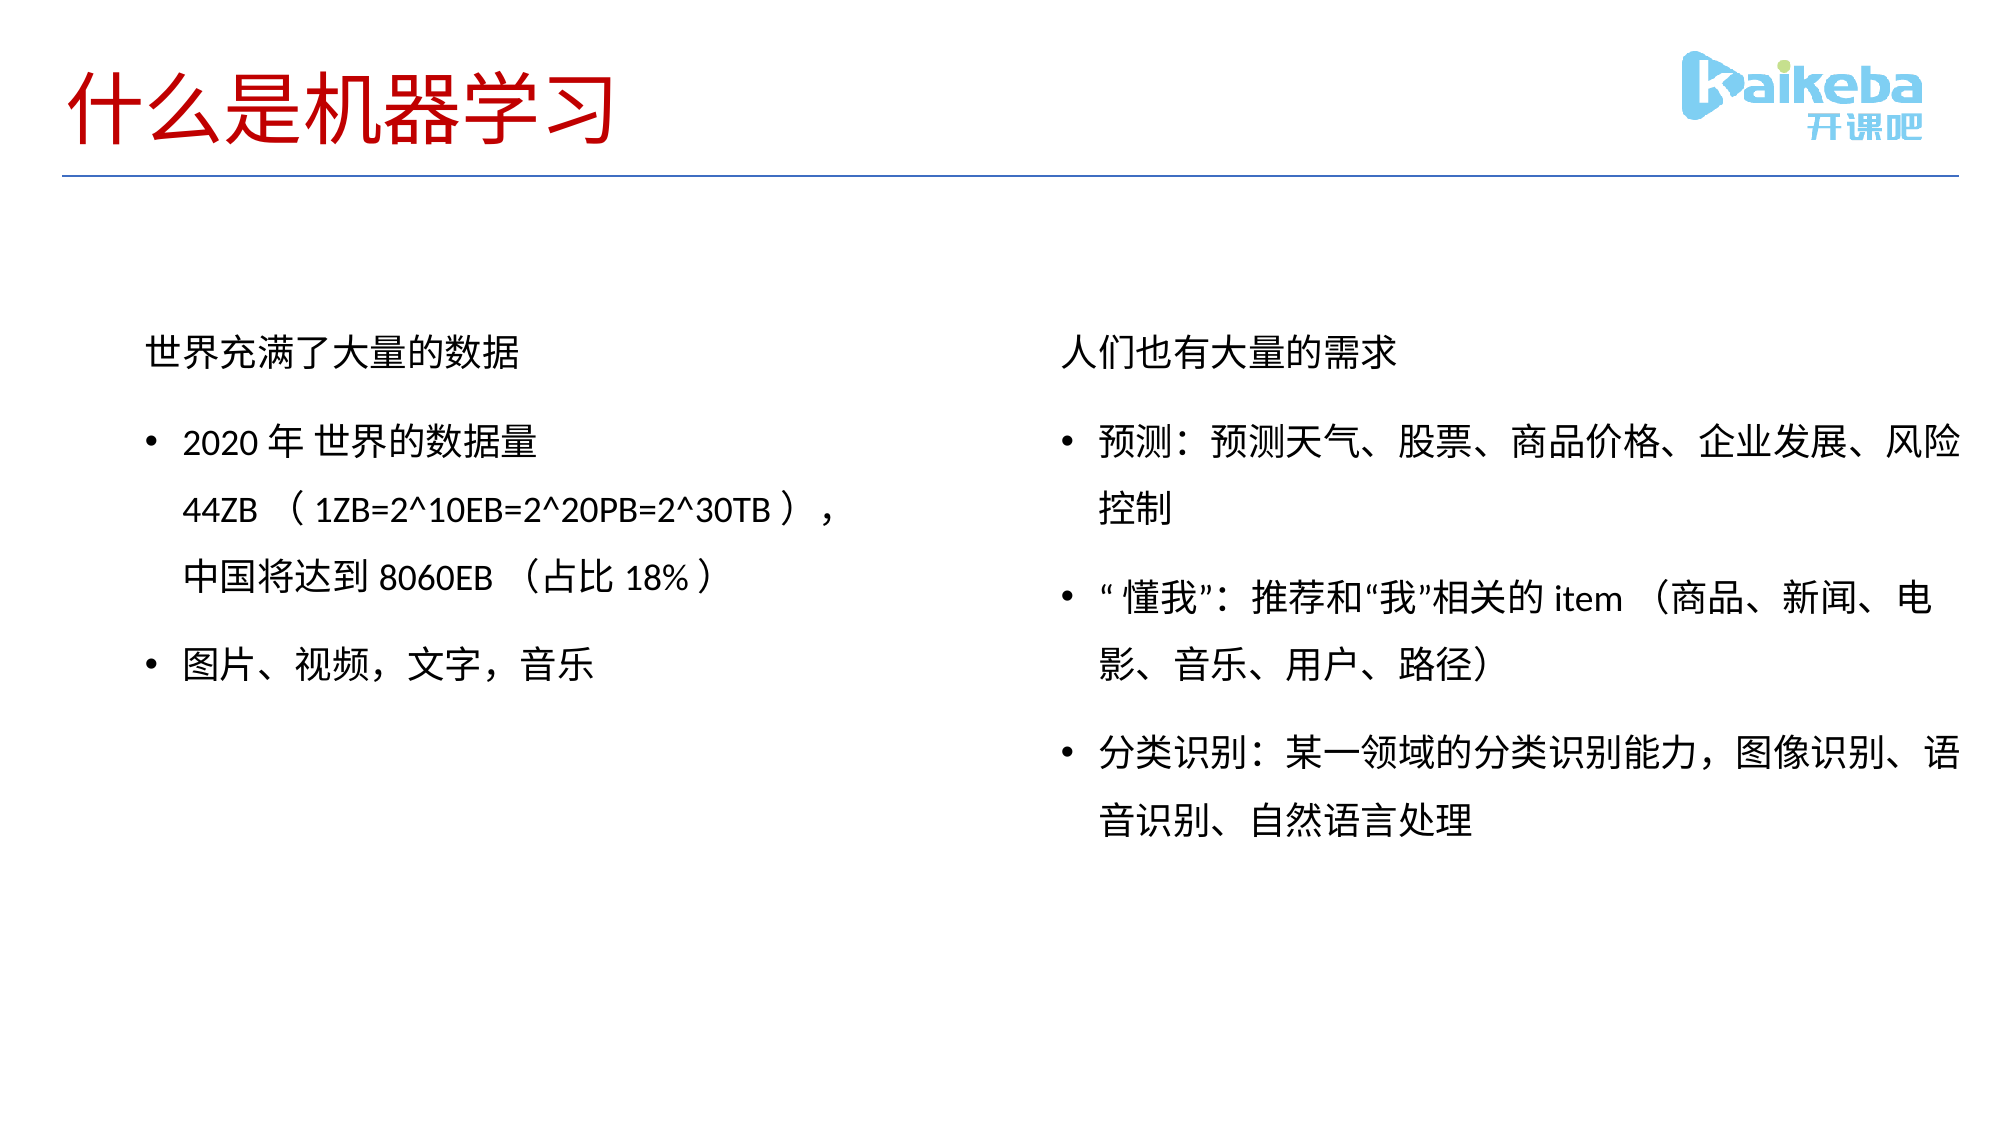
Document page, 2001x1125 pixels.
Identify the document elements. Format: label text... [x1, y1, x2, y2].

list 世界充满了大量的数据 2020年 世界的数据量44ZB（1ZB=2^10EB=2^20PB=2^30TB），中国将达到8060EB（占比18%） 图片、视频，文字，音乐 [136, 298, 881, 1014]
text_box 人们也有大量的需求 预测：预测天气、股票、商品价格、企业发展、风险控制 “懂我”：推荐和“我”相关的item（商品、新闻、电影、音乐、用户、路径） 分类识别：某一领域的分类识别能力，图像识别、语音识别、自然语言处理 [1053, 299, 1970, 1014]
title 什么是机器学习 [57, 59, 1728, 167]
